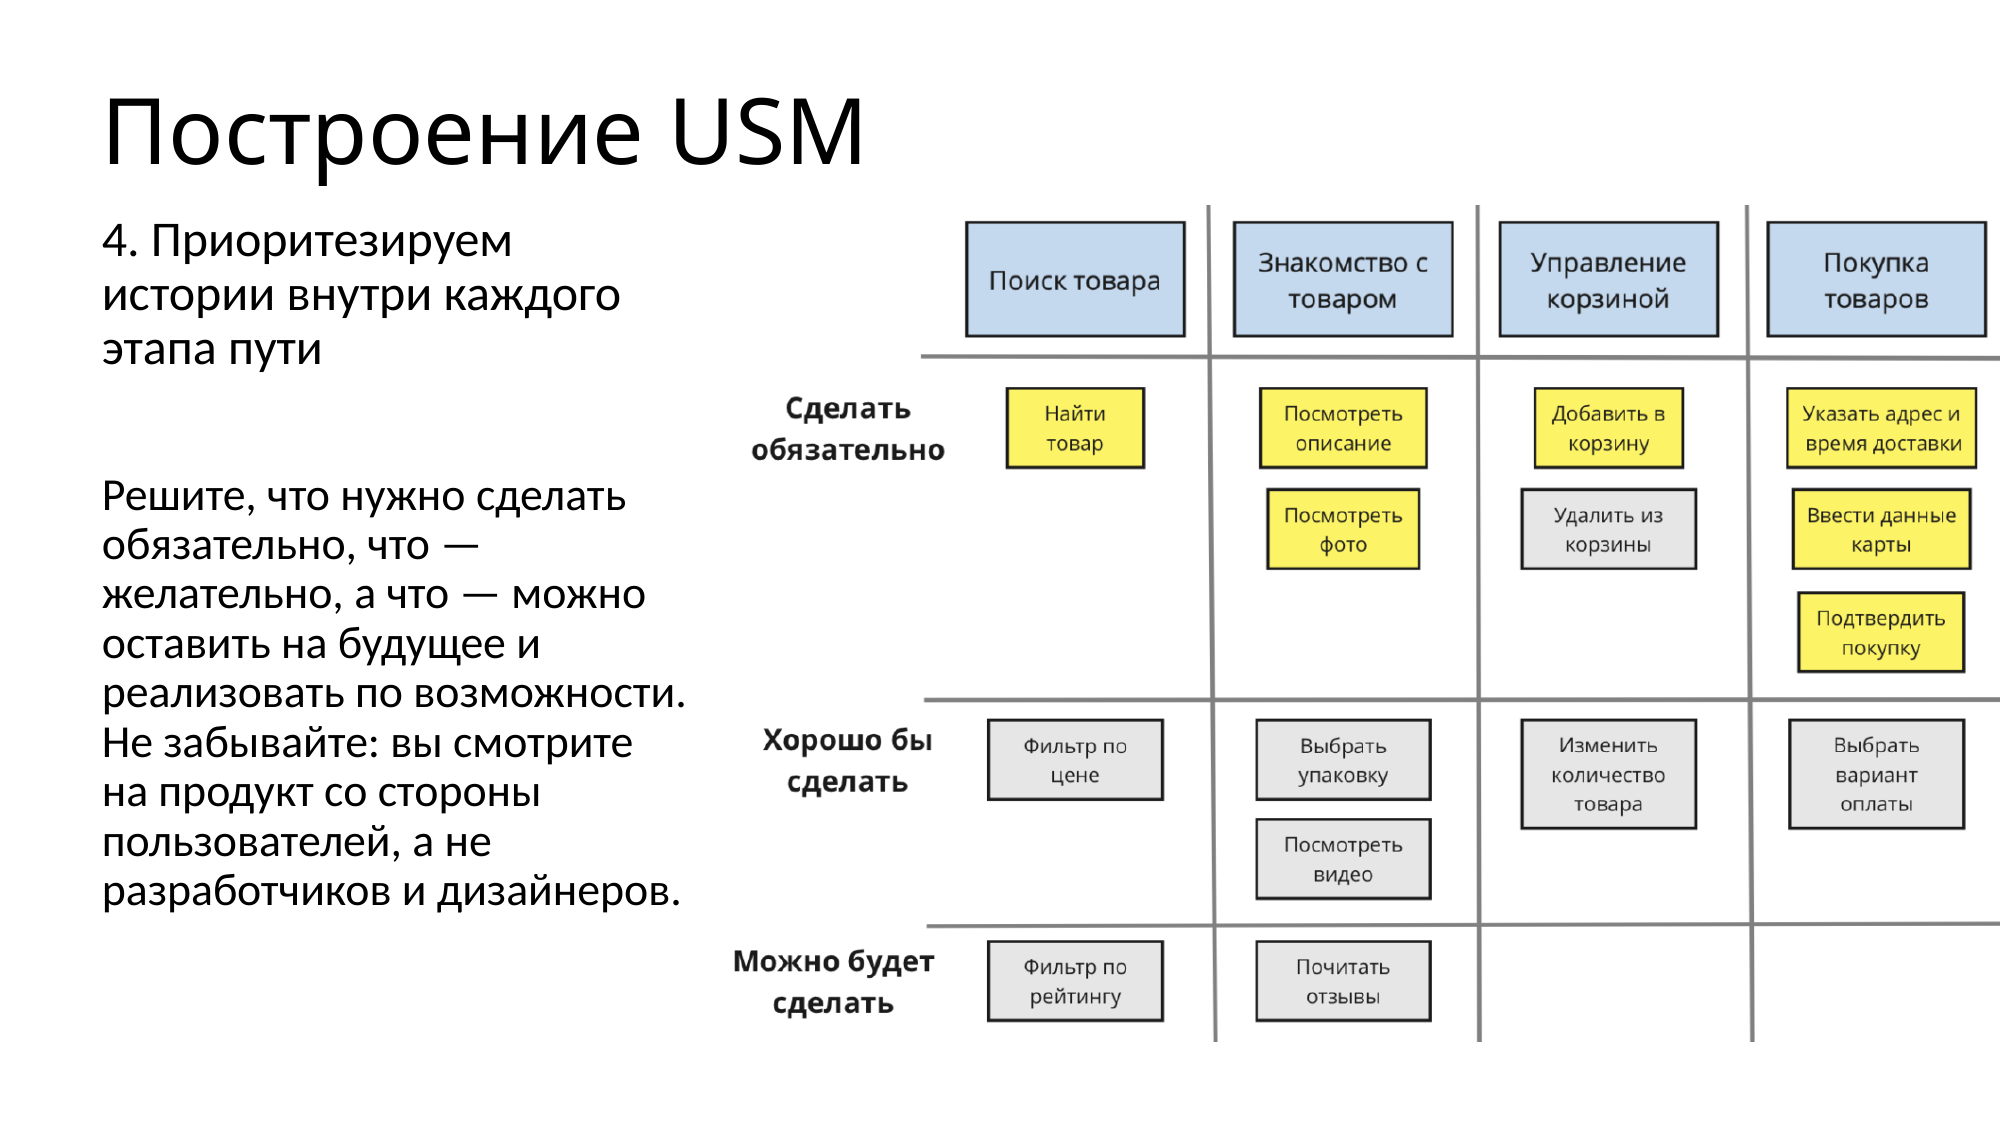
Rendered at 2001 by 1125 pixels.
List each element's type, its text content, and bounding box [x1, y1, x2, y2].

list 4. Приоритезируем истории внутри каждого этапа пути Решите, что нужно сделать обязательно, что — желательно, а что — можно оставить на будущее и реализовать по возможности. Не забывайте: вы смотрите на продукт со стороны пользователей, а не разработчиков и дизайнеров. [86, 205, 706, 1056]
text_box Построение USM [86, 69, 923, 201]
picture [724, 205, 2000, 1042]
